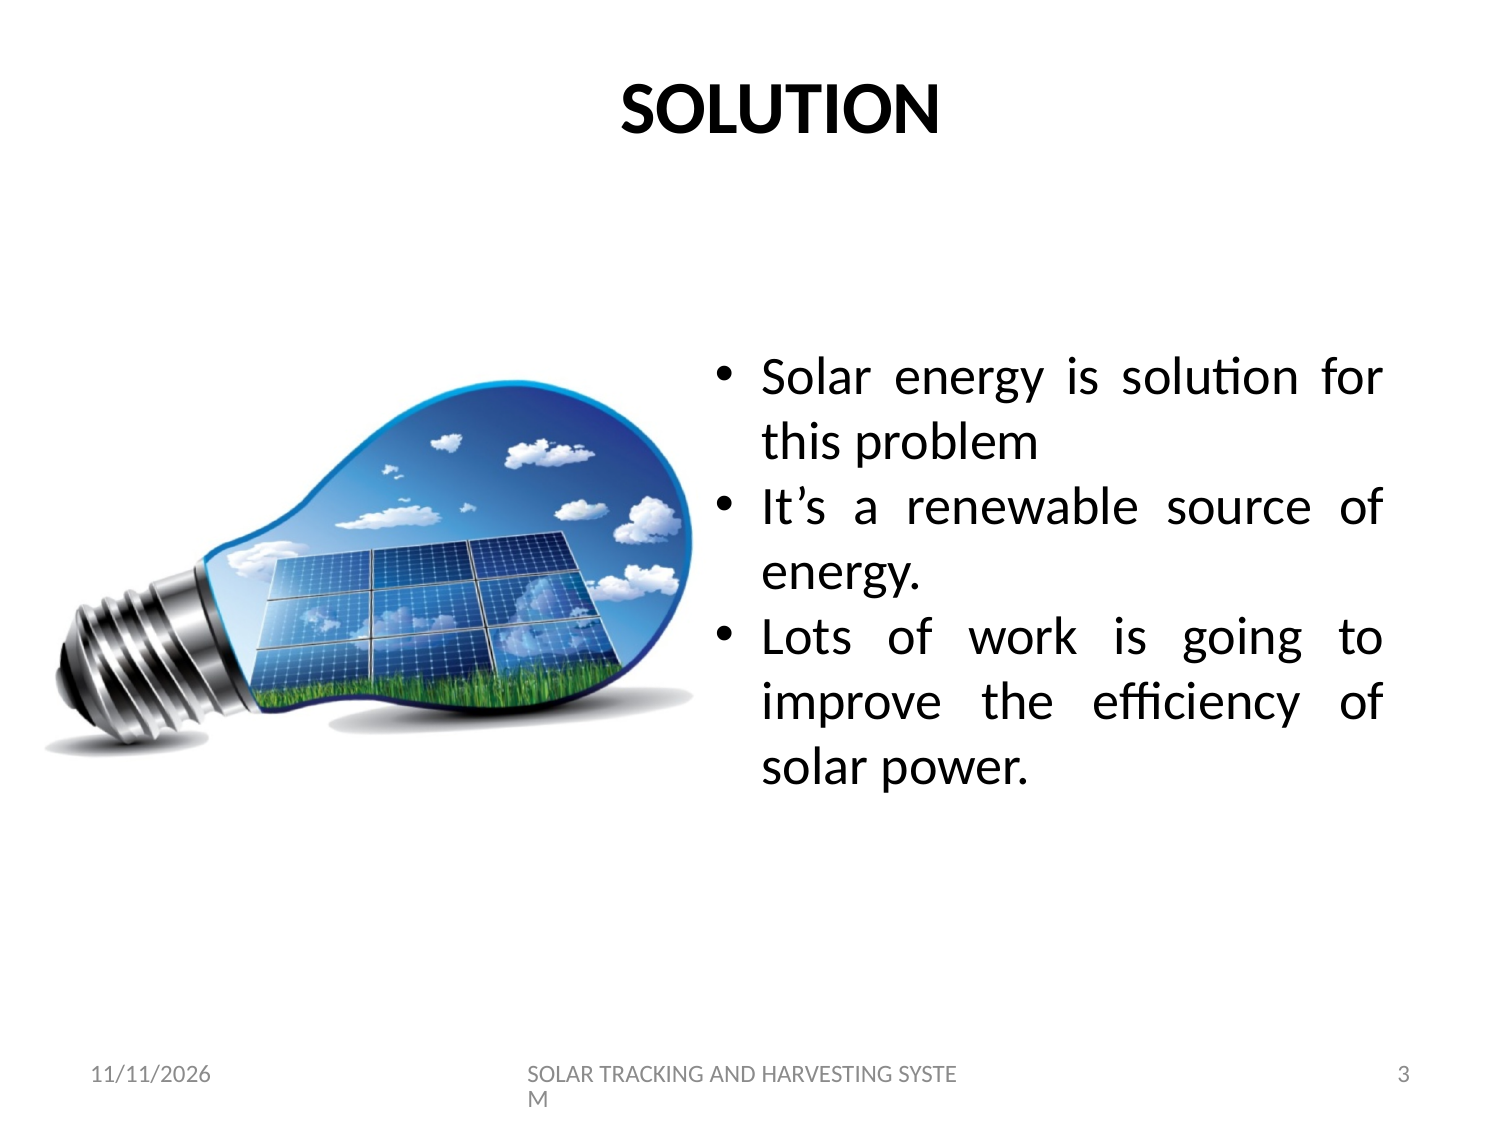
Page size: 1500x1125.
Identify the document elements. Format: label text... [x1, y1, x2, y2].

slide_number 3 [1074, 1042, 1425, 1103]
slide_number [75, 1042, 425, 1103]
footer SOLAR TRACKING AND HARVESTING SYSTEM [512, 1042, 988, 1103]
picture [9, 307, 719, 830]
text_box SOLUTION [350, 50, 1213, 156]
text_box Solar energy is solution for this problem It’s a renewable source of energy. Lots of work is going to improve the efficiency of solar power. [699, 333, 1400, 848]
